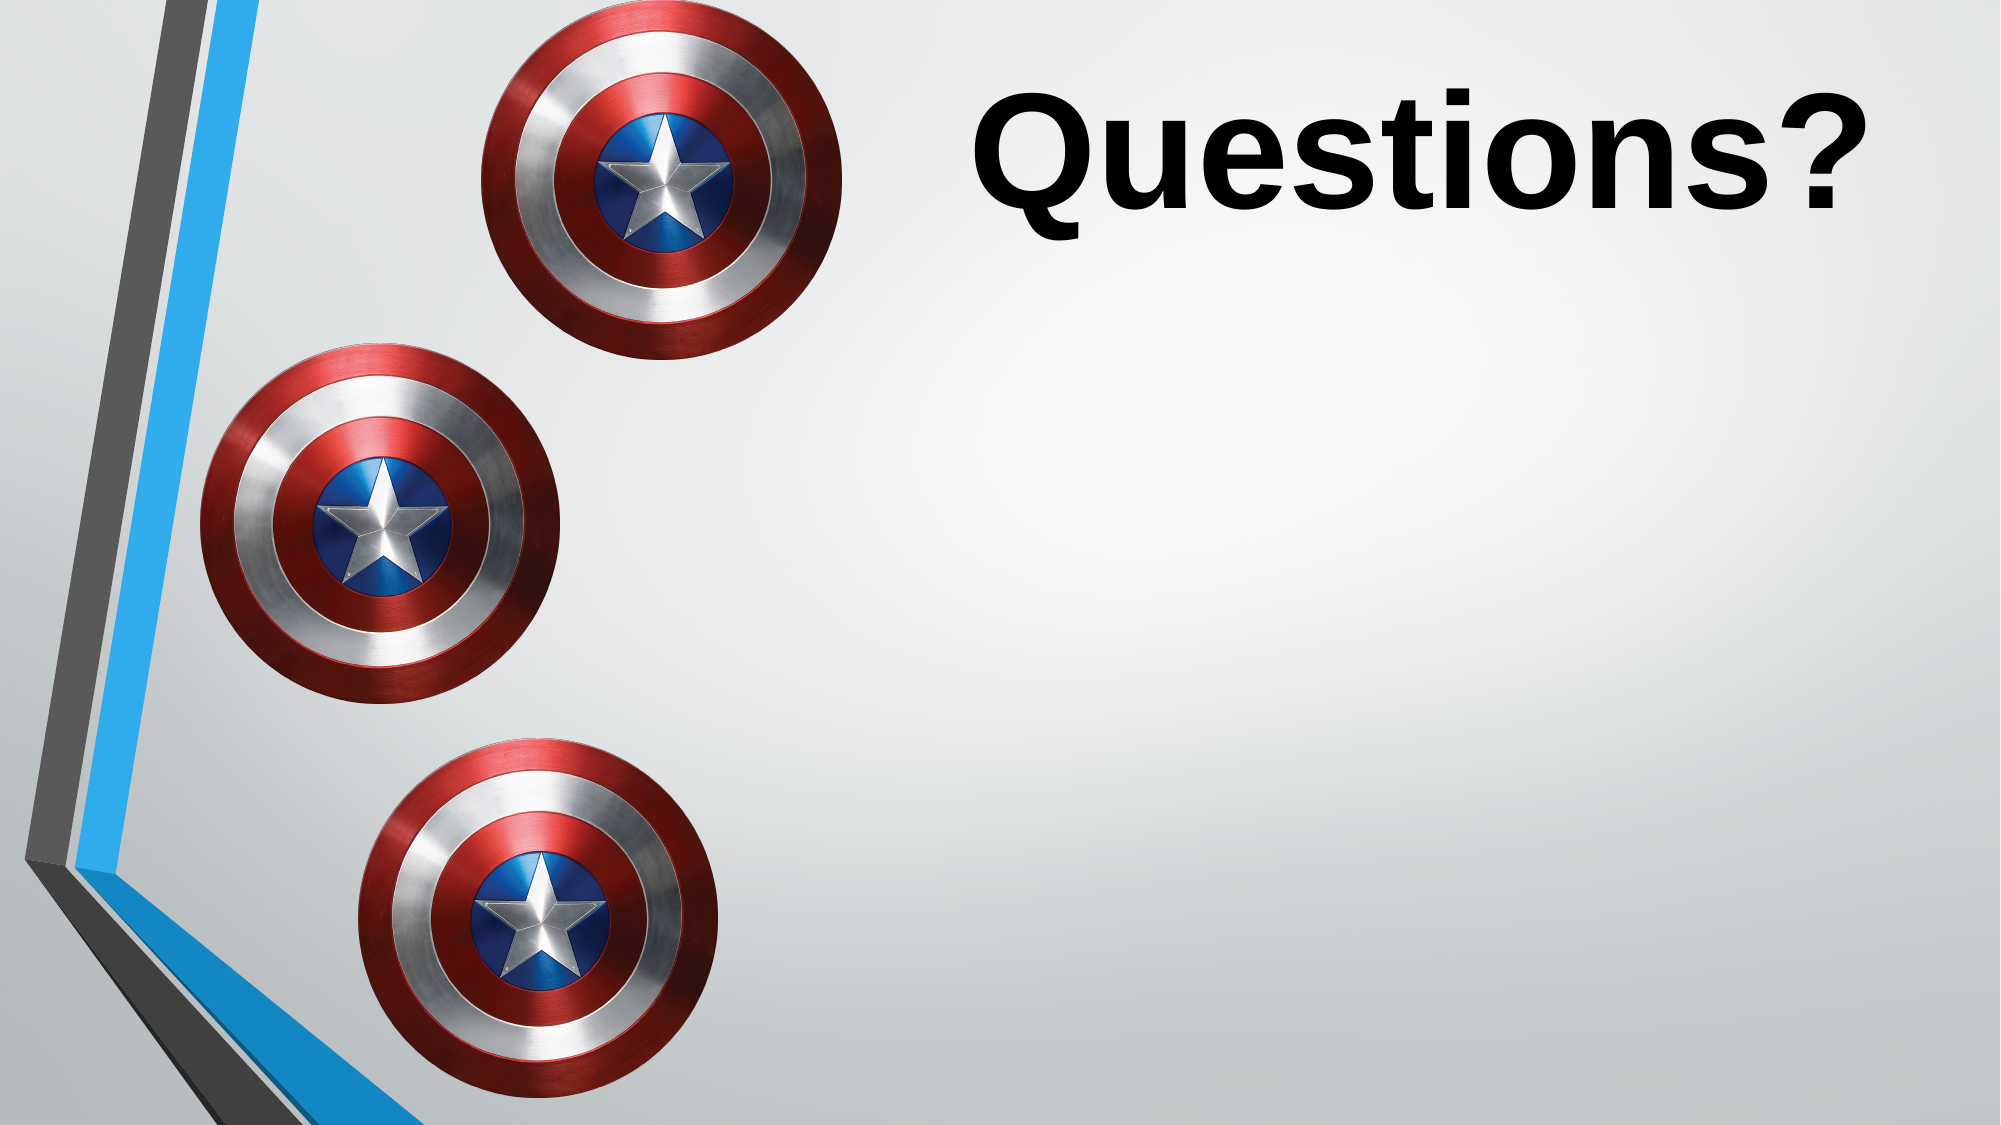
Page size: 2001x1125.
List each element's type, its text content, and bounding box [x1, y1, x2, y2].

picture [200, 0, 842, 704]
picture [358, 738, 719, 1098]
title Questions? [904, 34, 1891, 250]
